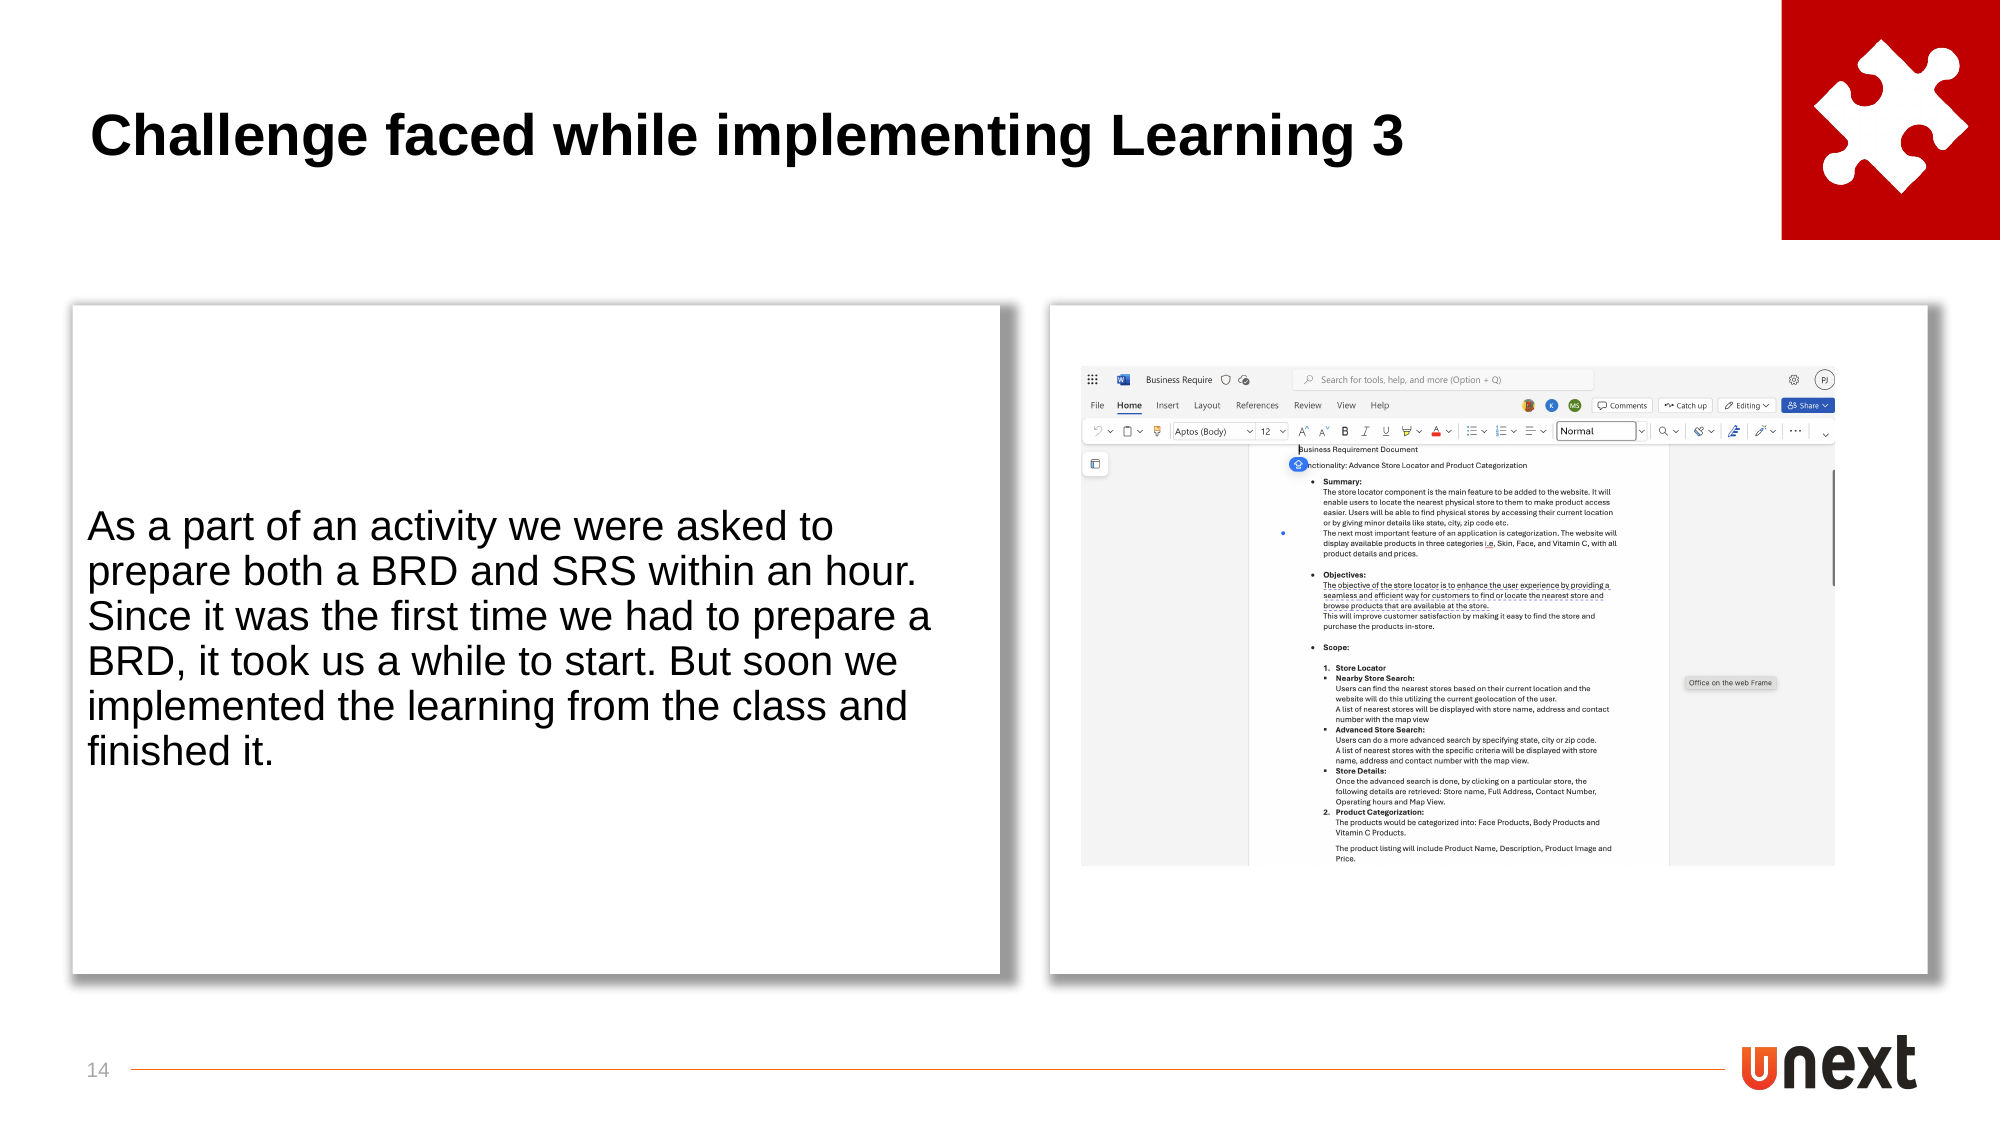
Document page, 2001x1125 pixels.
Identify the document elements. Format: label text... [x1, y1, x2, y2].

title Challenge faced while implementing Learning 3 [76, 78, 1798, 196]
slide_number 14 [48, 1047, 110, 1091]
picture [1798, 27, 1984, 213]
text_box As a part of an activity we were asked to prepare both a BRD and SRS within an hour. Since it was the first time we had to prepare a BRD, it took us a while to start. But soon we implemented the learning from the class and finished it. [72, 305, 1000, 974]
text_box [1781, 0, 2000, 241]
picture [1742, 1035, 1917, 1090]
text_box [1050, 305, 1928, 974]
picture [1081, 366, 1835, 866]
